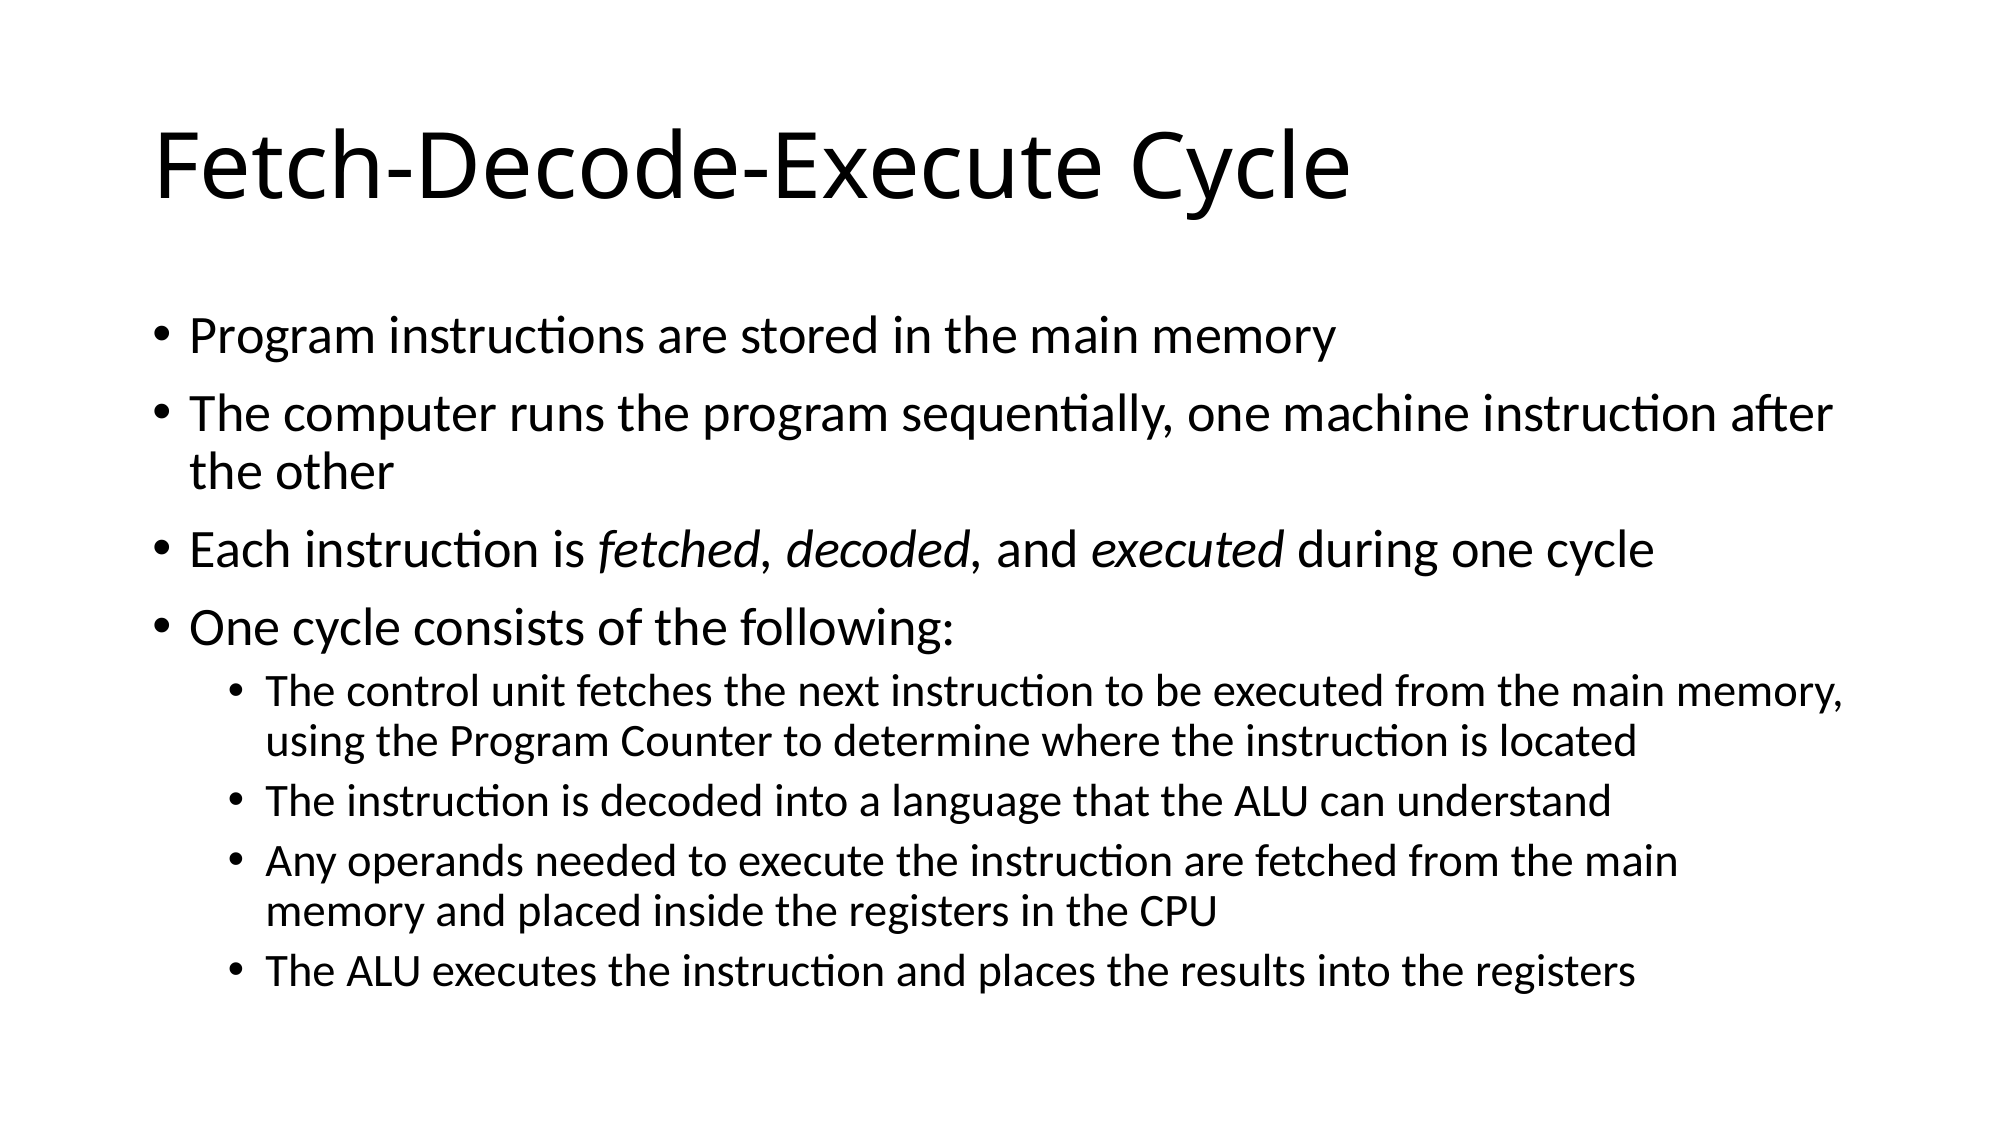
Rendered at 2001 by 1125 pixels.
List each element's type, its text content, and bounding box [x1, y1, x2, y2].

title Fetch-Decode-Execute Cycle [137, 59, 1863, 278]
list Program instructions are stored in the main memory The computer runs the program sequentially, one machine instruction after the other Each instruction is fetched, decoded, and executed during one cycle One cycle consists of the following: The control unit fetches the next instruction to be executed from the main memory, using the Program Counter to determine where the instruction is located The instruction is decoded into a language that the ALU can understand Any operands needed to execute the instruction are fetched from the main memory and placed inside the registers in the CPU The ALU executes the instruction and places the results into the registers [137, 299, 1863, 1014]
